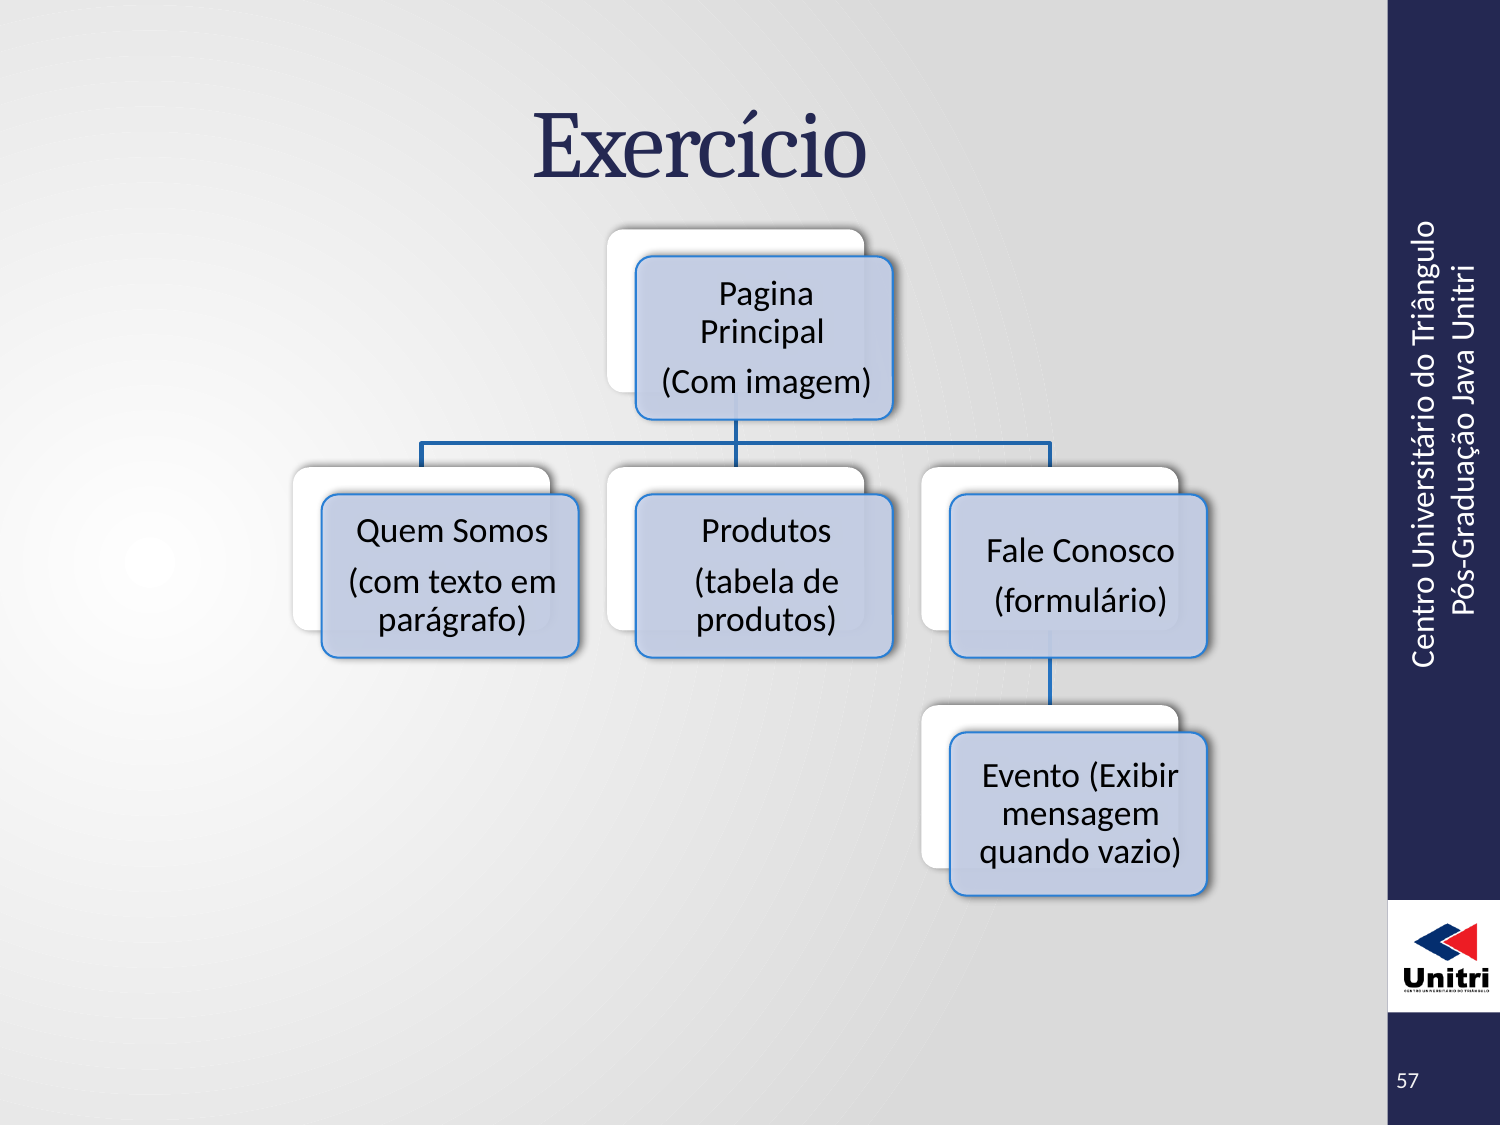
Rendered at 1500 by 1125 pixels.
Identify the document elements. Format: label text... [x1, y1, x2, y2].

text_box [249, 228, 1251, 897]
text_box 57 [1381, 1058, 1500, 1101]
title Exercício [75, 45, 1325, 196]
list [41, 196, 1329, 1067]
picture [1381, 902, 1500, 1010]
text_box Centro Universitário do Triângulo Pós-Graduação Java Unitri [1393, 0, 1488, 882]
